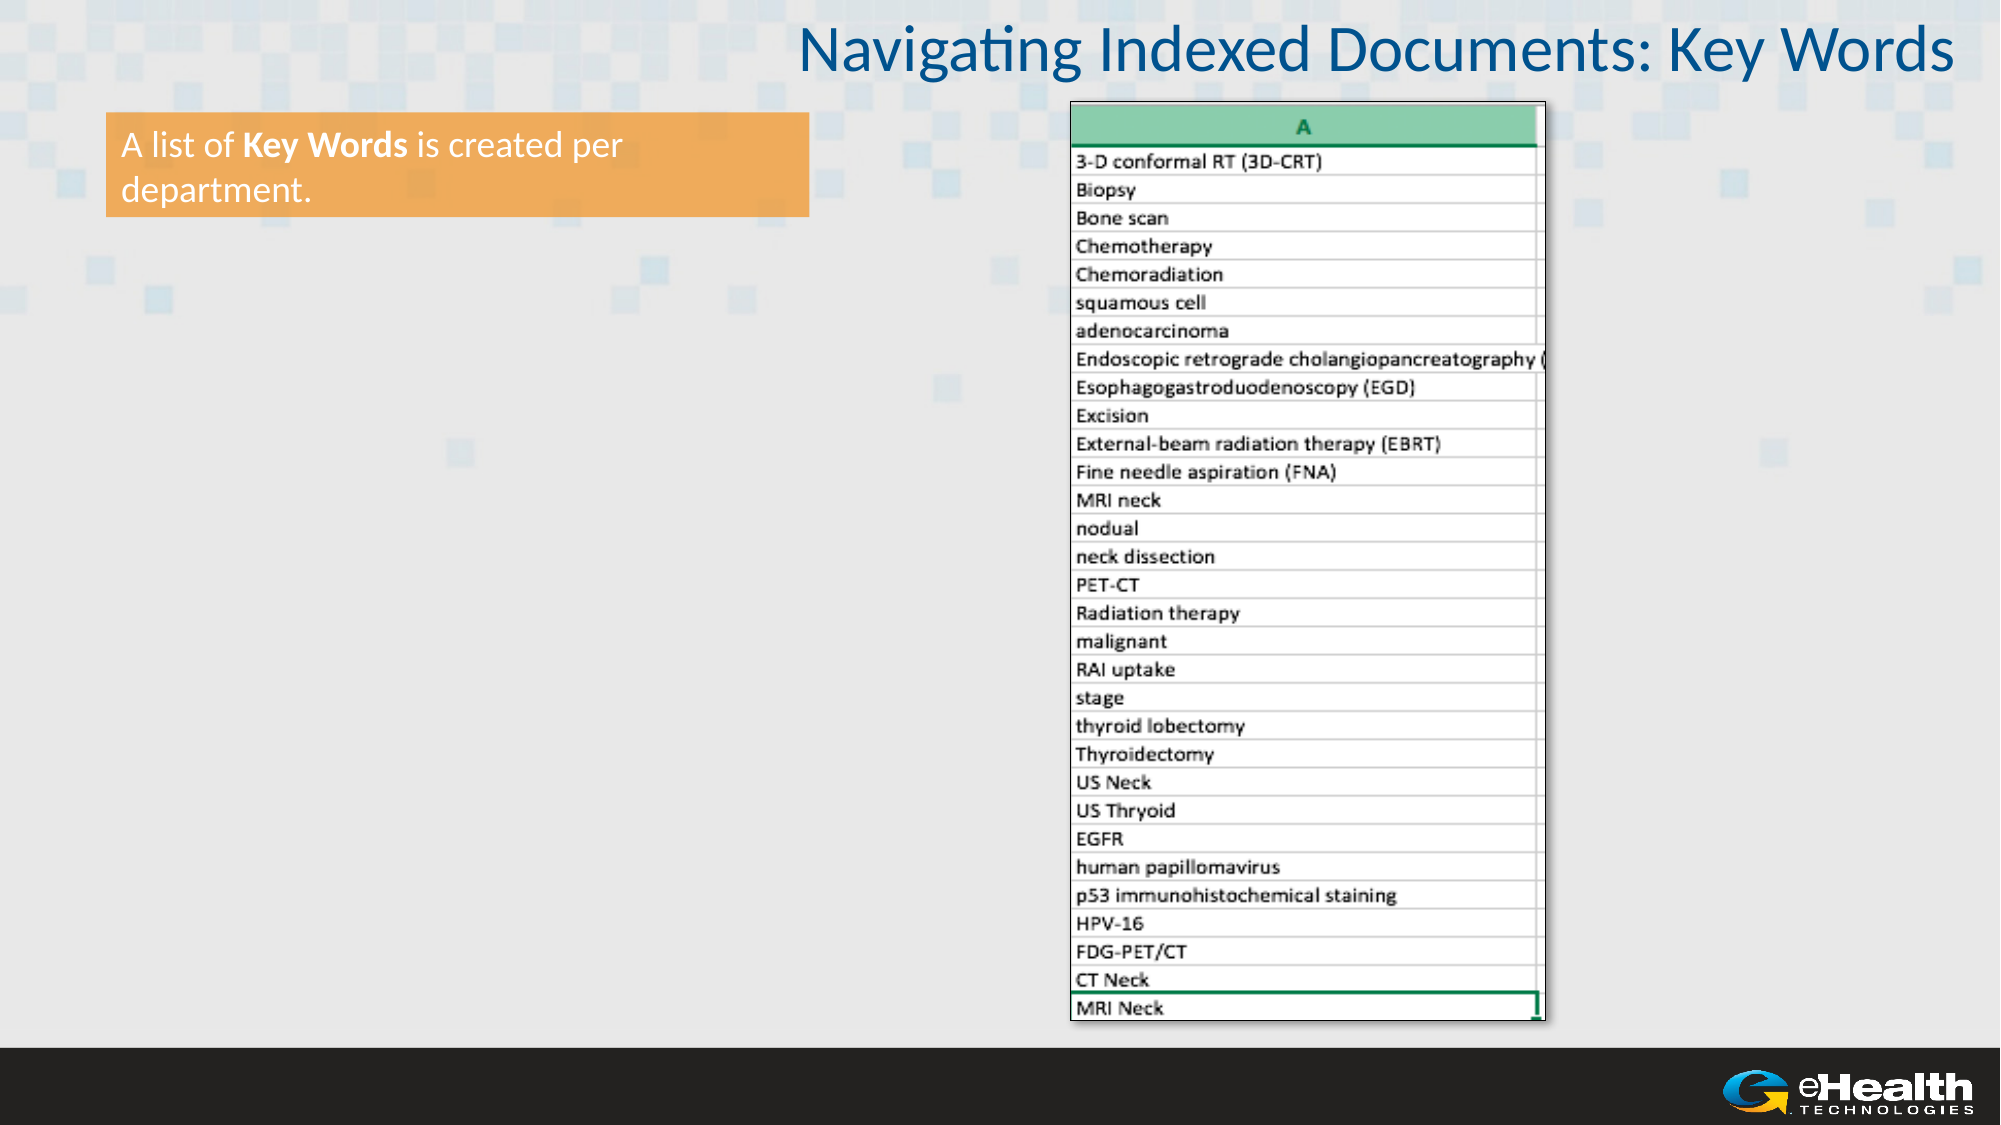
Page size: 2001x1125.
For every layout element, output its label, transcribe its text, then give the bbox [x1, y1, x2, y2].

text_box A list of Key Words is created per department. [106, 112, 810, 218]
picture [0, 0, 2000, 1125]
